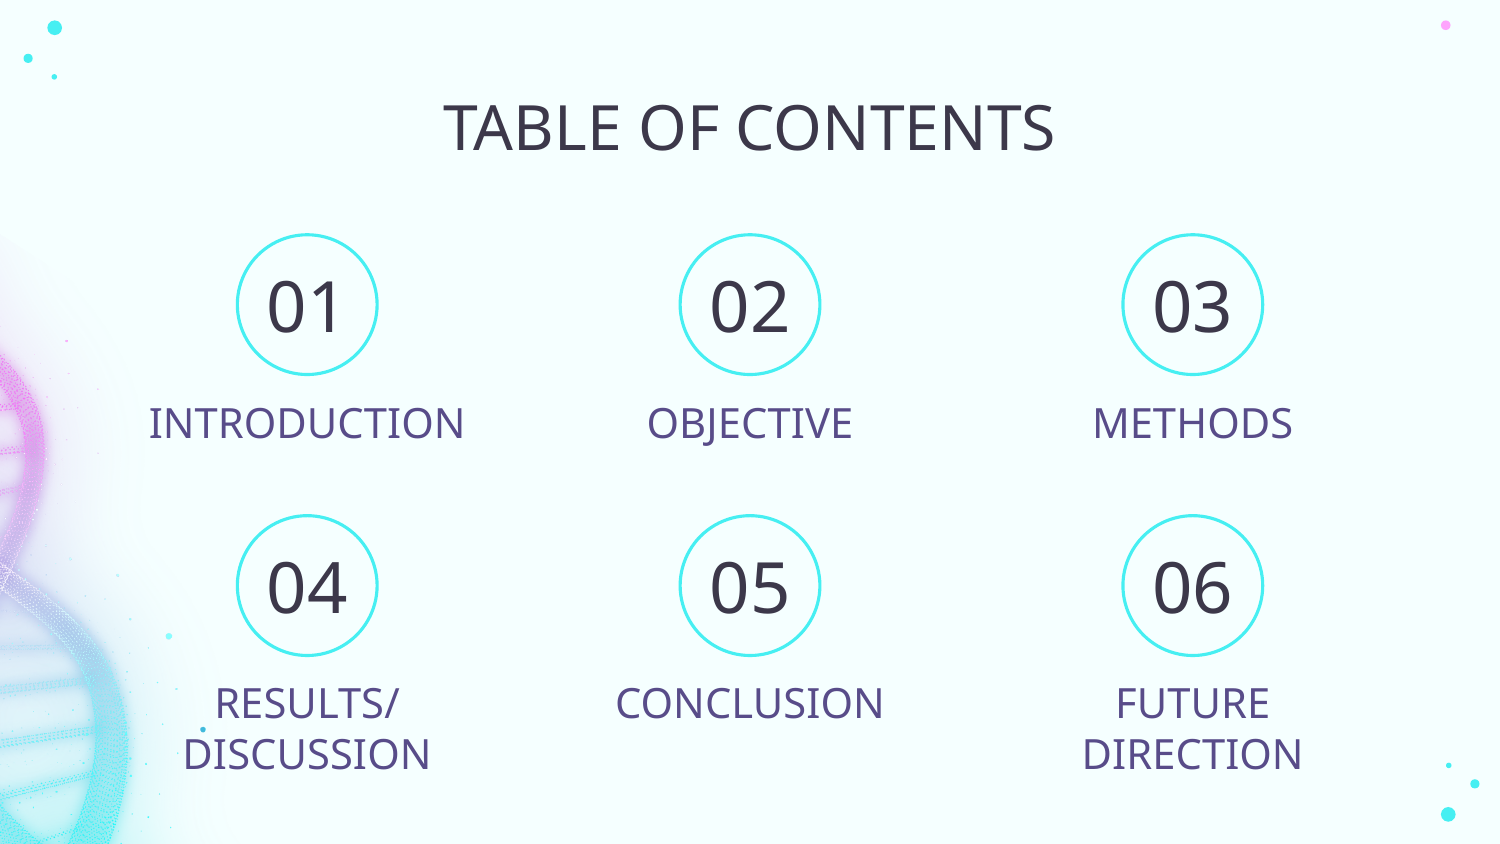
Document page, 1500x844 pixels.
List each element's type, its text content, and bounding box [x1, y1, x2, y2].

title 01 [237, 267, 378, 342]
text_box [691, 515, 809, 548]
text_box [1133, 623, 1252, 656]
subtitle FUTURE DIRECTION [985, 662, 1400, 736]
text_box [1133, 234, 1252, 267]
title TABLE OF CONTENTS [118, 72, 1382, 167]
text_box [248, 515, 367, 548]
text_box [1133, 342, 1252, 375]
title 06 [1122, 548, 1263, 623]
text_box [691, 342, 810, 375]
text_box [248, 623, 367, 656]
title 03 [1122, 267, 1263, 342]
title 05 [680, 548, 820, 623]
subtitle INTRODUCTION [118, 381, 497, 455]
subtitle METHODS [1003, 381, 1382, 455]
text_box [691, 623, 810, 656]
text_box [691, 234, 809, 267]
subtitle CONCLUSION [560, 662, 940, 736]
text_box [248, 342, 367, 375]
text_box [248, 234, 367, 267]
text_box [1133, 515, 1252, 548]
picture [0, 235, 468, 844]
subtitle OBJECTIVE [560, 381, 940, 455]
title 04 [237, 548, 378, 623]
title 02 [680, 267, 820, 342]
subtitle RESULTS/DISCUSSION [80, 662, 535, 736]
